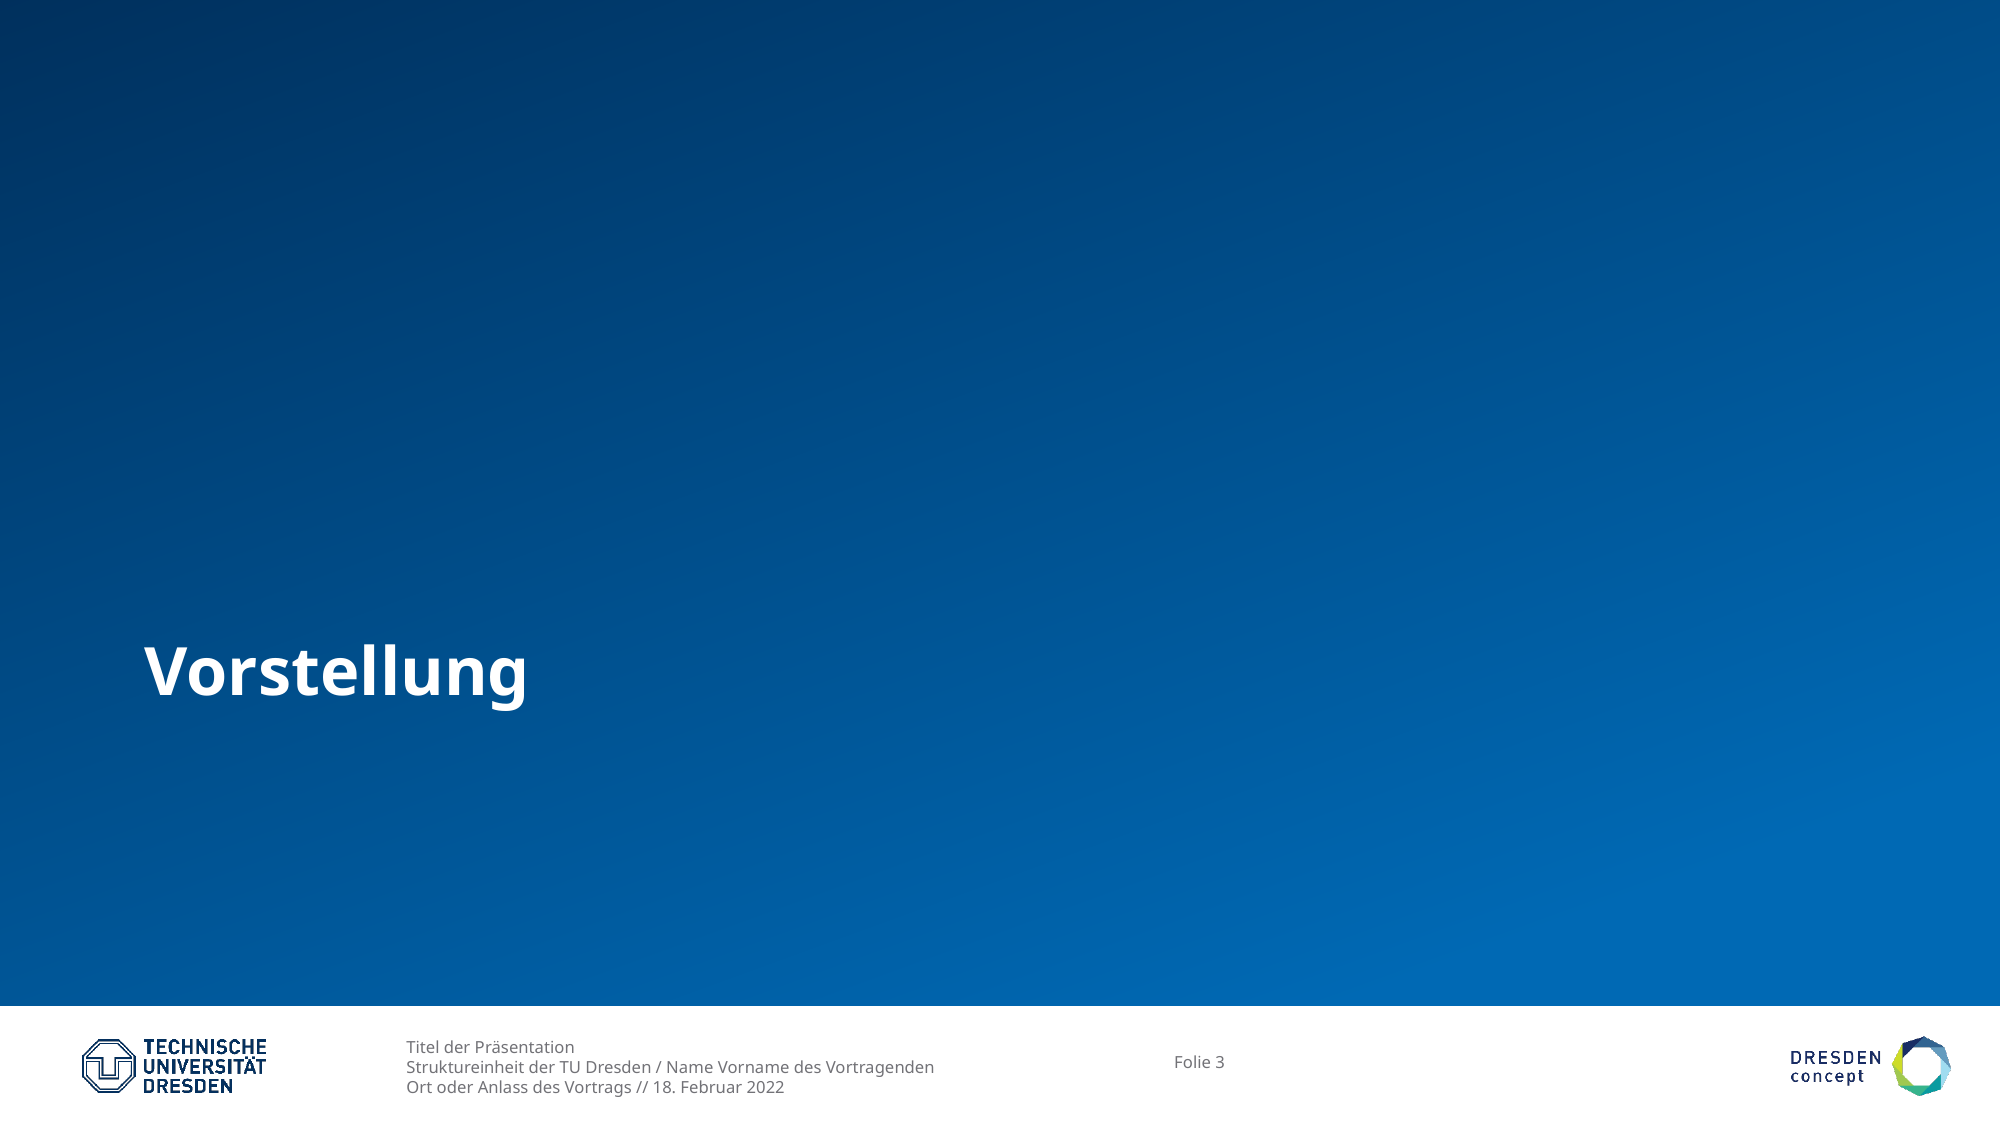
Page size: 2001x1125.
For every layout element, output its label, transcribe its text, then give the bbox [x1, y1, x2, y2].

picture [1791, 1036, 1951, 1096]
picture [82, 1039, 266, 1093]
title Vorstellung [144, 629, 531, 710]
